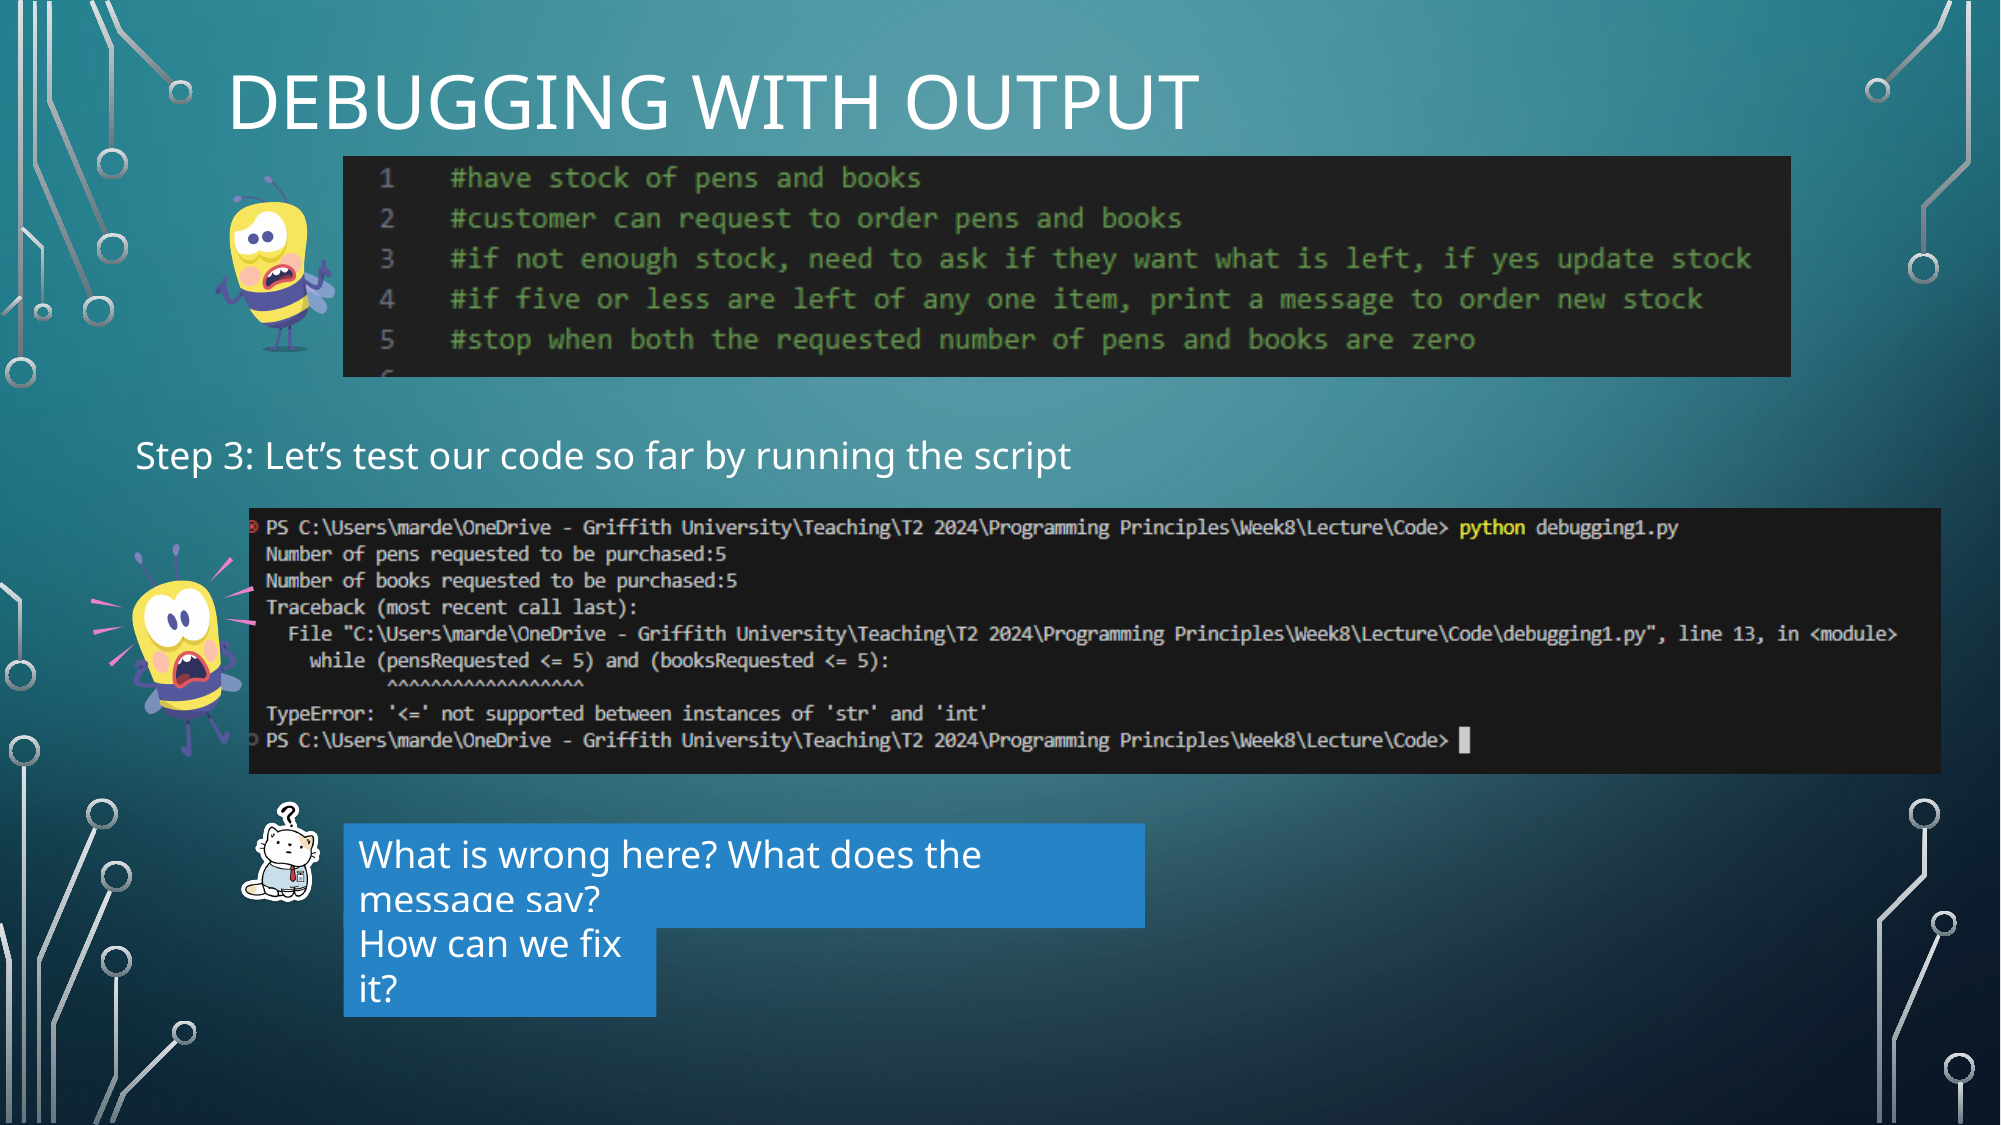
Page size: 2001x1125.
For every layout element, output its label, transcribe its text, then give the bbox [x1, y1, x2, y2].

title debugging with output [211, 0, 1836, 227]
picture [70, 507, 1941, 775]
text_box How can we fix it? [343, 912, 657, 1017]
text_box Step 3: Let’s test our code so far by running the script [120, 424, 1088, 485]
text_box What is wrong here? What does the message say? [343, 823, 1145, 929]
picture [228, 794, 344, 911]
picture [178, 156, 1792, 377]
